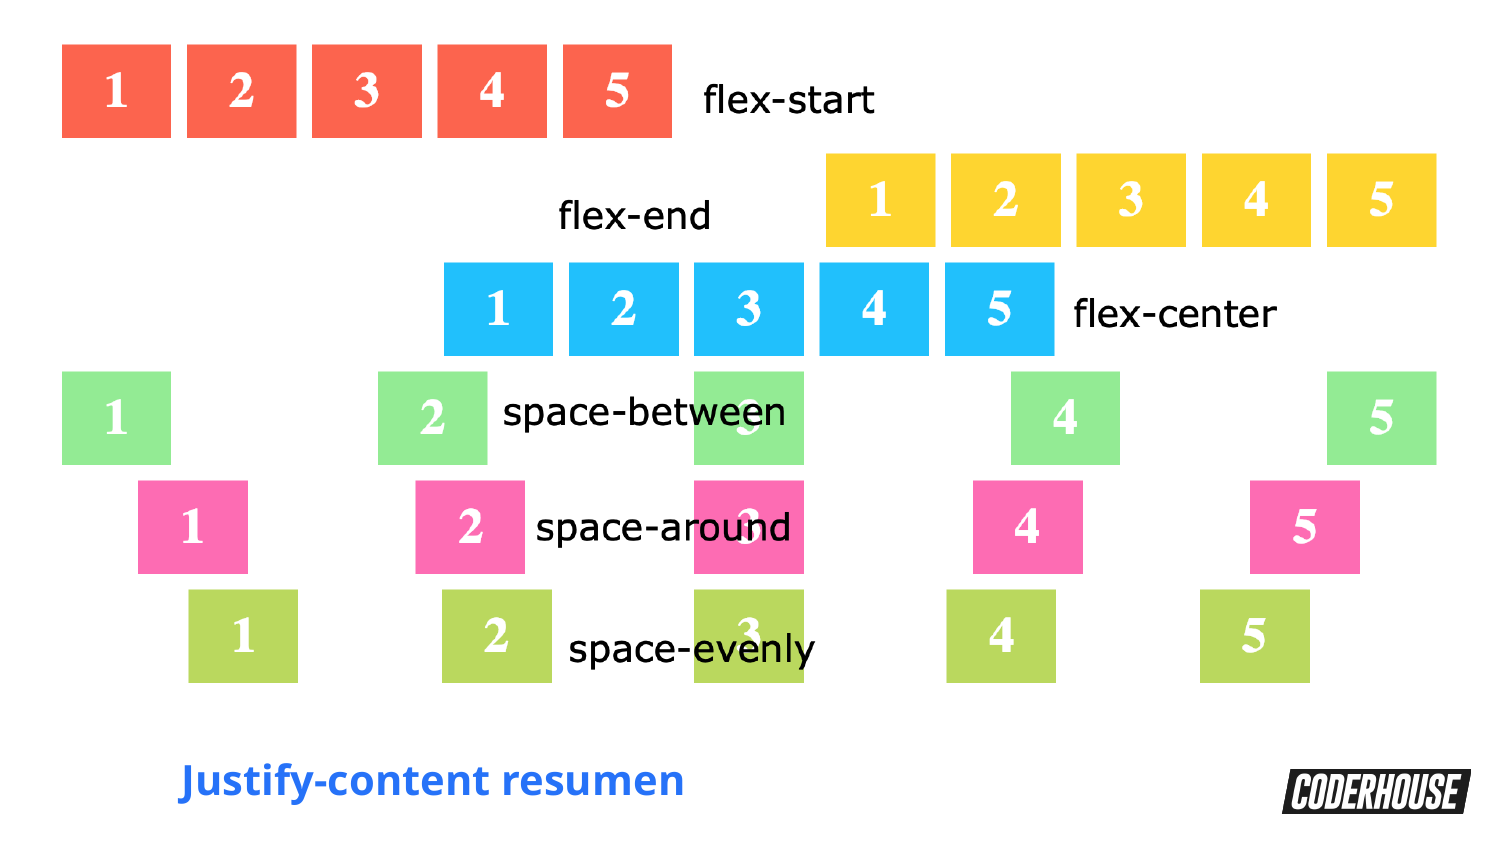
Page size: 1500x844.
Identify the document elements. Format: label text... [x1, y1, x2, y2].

picture [55, 41, 1444, 692]
text_box Justify-content resumen [166, 738, 893, 819]
picture [1281, 769, 1471, 814]
